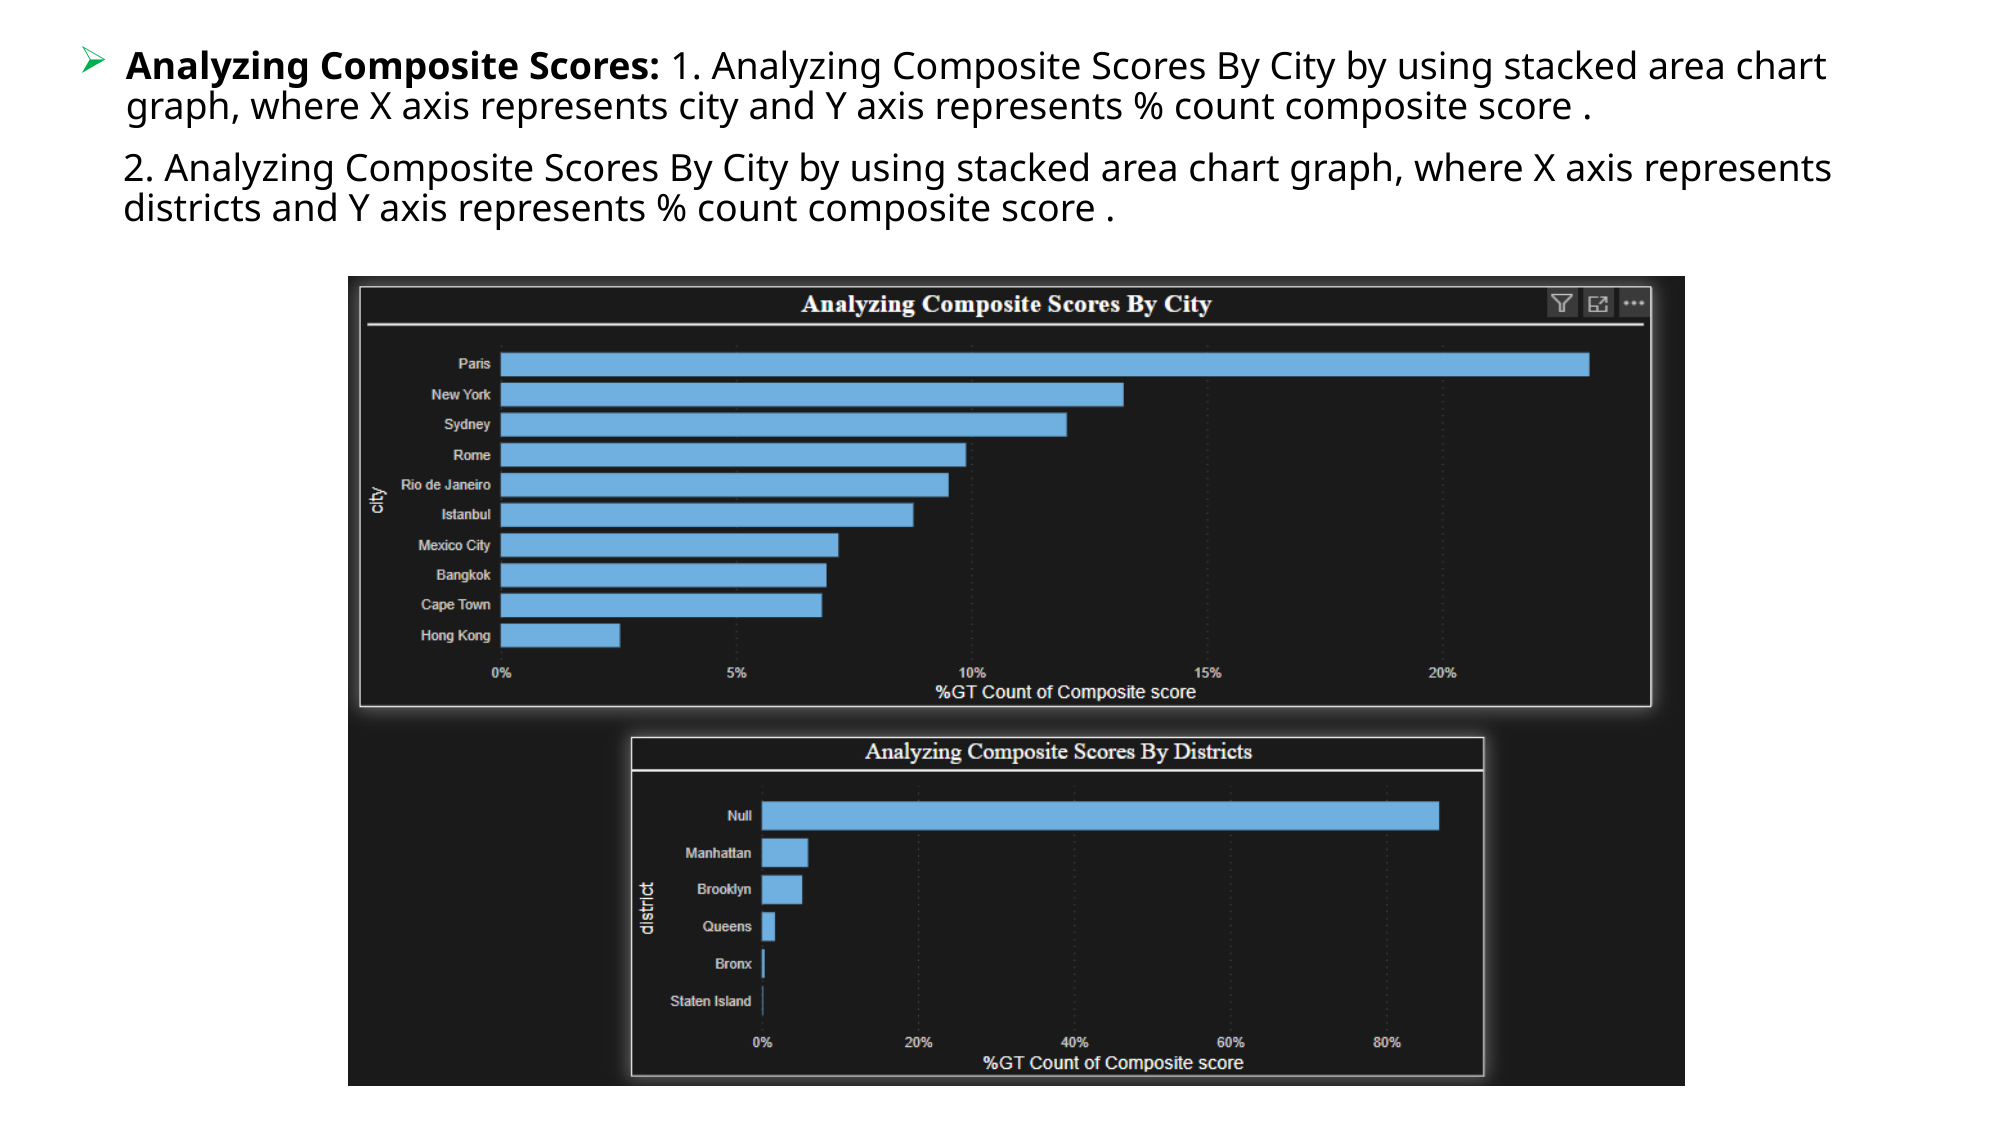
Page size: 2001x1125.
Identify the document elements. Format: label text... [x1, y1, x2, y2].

text_box Analyzing Composite Scores: 1. Analyzing Composite Scores By City by using stacked area chart graph, where X axis represents city and Y axis represents % count composite score . 2. Analyzing Composite Scores By City by using stacked area chart graph, where X axis represents districts and Y axis represents % count composite score . [63, 39, 1957, 181]
picture [348, 276, 1685, 1086]
